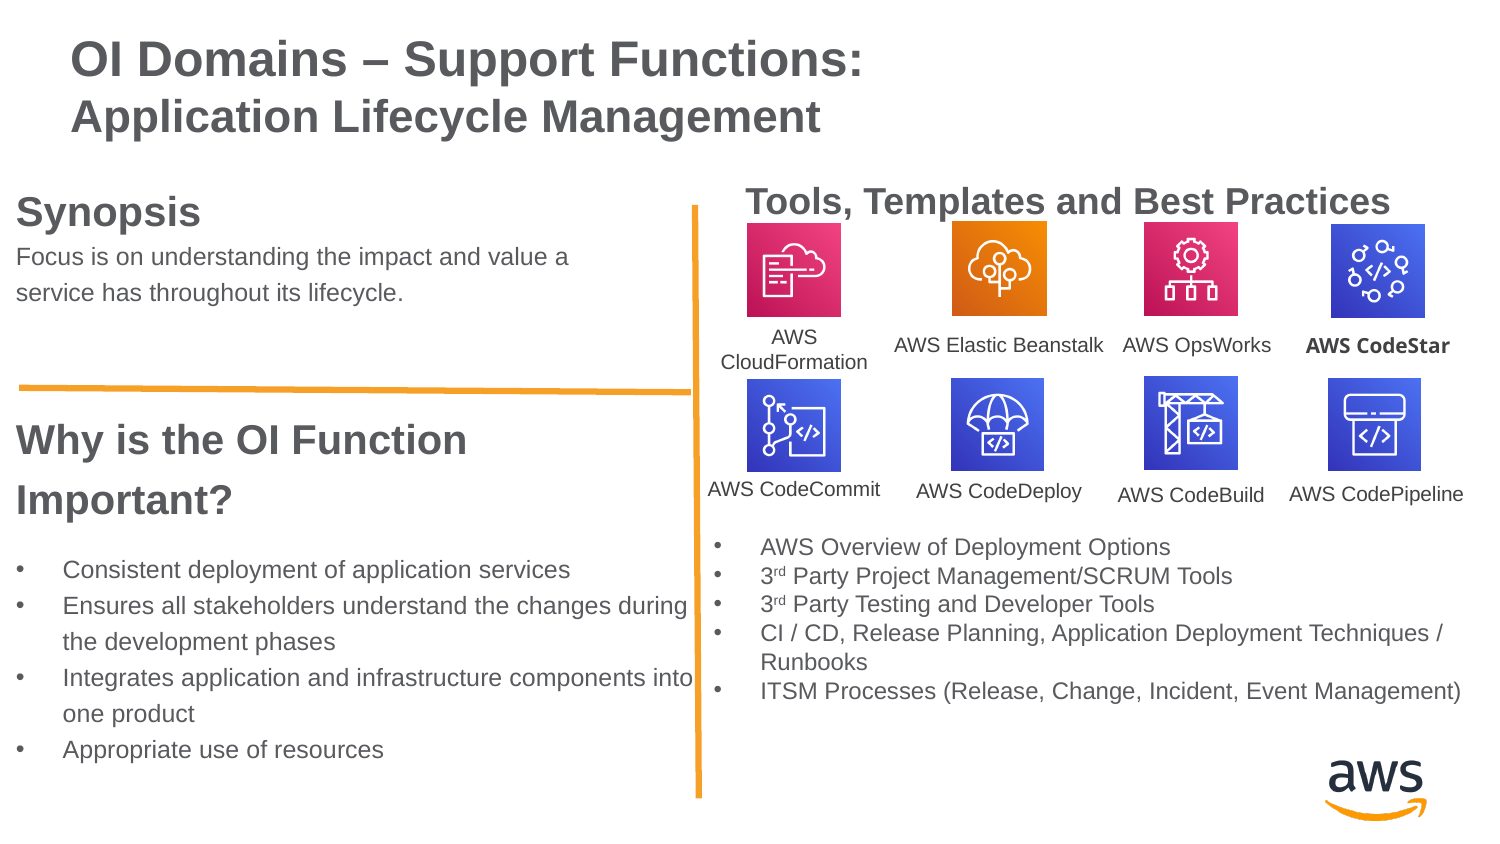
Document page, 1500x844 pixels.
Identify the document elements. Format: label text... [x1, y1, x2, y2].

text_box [18, 387, 599, 393]
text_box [877, 220, 1121, 365]
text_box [690, 223, 899, 377]
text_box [1002, 376, 1381, 515]
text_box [1273, 224, 1483, 366]
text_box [604, 379, 846, 510]
text_box Why is the OI Function Important? Consistent deployment of application services Ensures all stakeholders understand the changes during the development phases Integrates application and infrastructure components into one product Appropriate use of resources [15, 403, 689, 696]
text_box Synopsis Focus is on understanding the impact and value a service has throughout its lifecycle. [15, 174, 613, 377]
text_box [1382, 377, 1500, 514]
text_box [849, 377, 999, 511]
text_box AWS Overview of Deployment Options 3rd Party Project Management/SCRUM Tools 3rd Party Testing and Developer Tools CI / CD, Release Planning, Application Deployment Techniques / Runbooks ITSM Processes (Release, Change, Incident, Event Management) [704, 523, 1500, 757]
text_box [694, 517, 700, 799]
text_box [694, 204, 700, 221]
picture [1323, 759, 1428, 822]
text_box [1007, 222, 1274, 365]
text_box Tools, Templates and Best Practices [745, 168, 1419, 222]
title OI Domains – Support Functions: Application Lifecycle Management [55, 18, 1402, 160]
